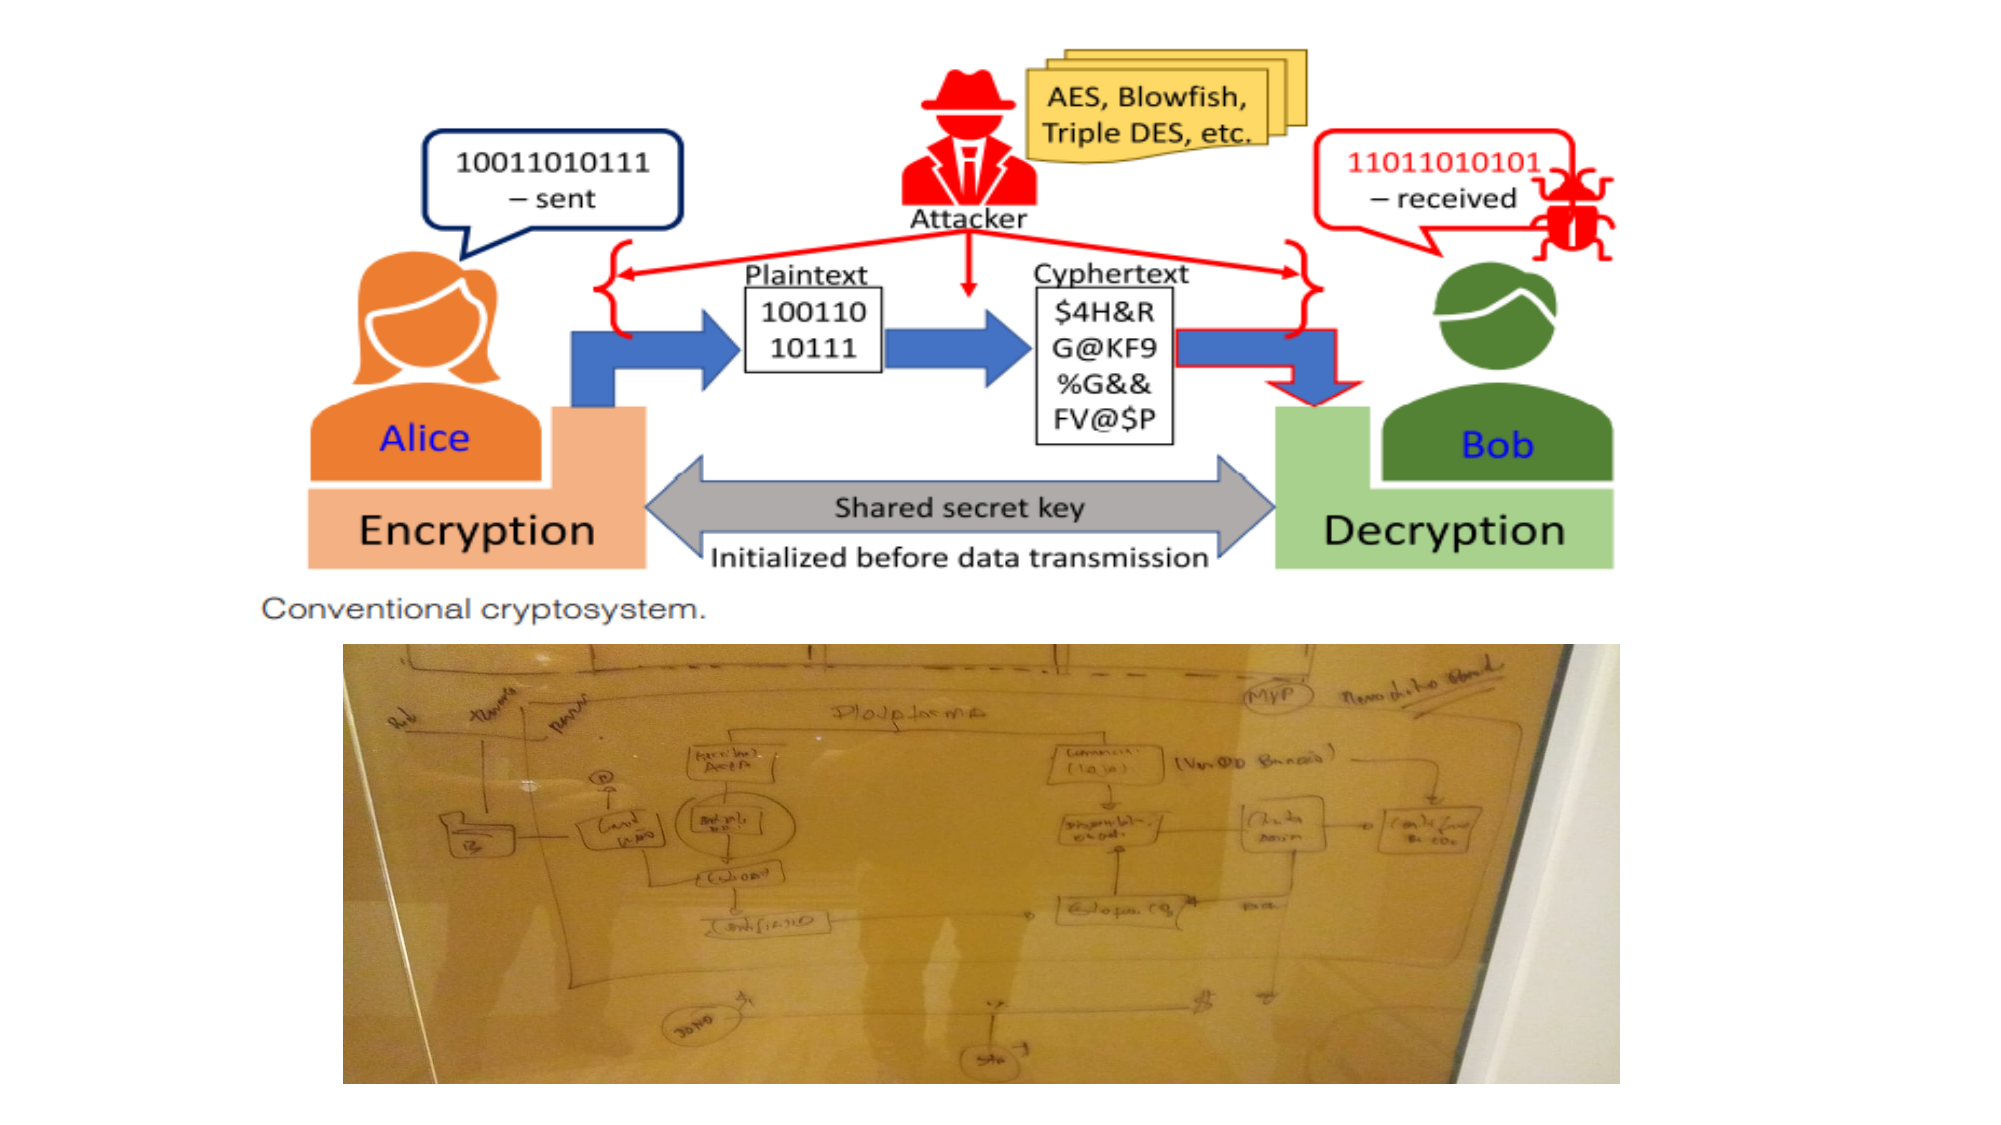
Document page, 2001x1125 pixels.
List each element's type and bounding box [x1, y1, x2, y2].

picture [252, 20, 1674, 628]
picture [343, 644, 1620, 1084]
